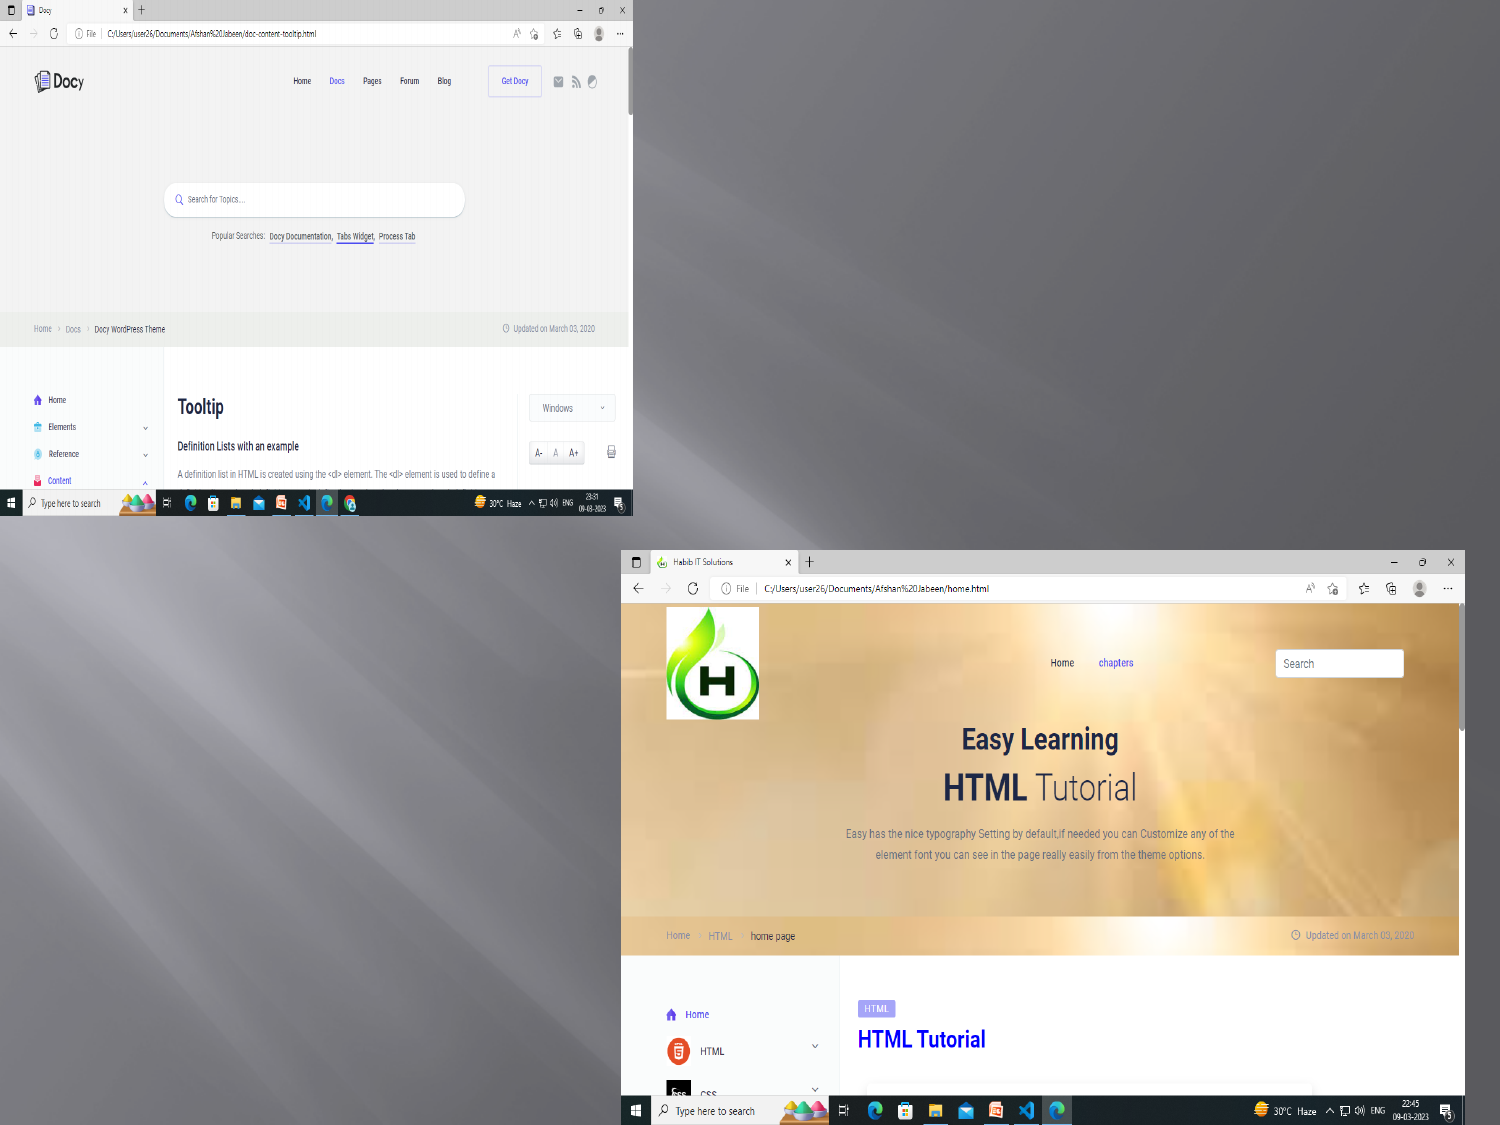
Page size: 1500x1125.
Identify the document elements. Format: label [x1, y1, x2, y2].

picture [620, 550, 1466, 1125]
list [0, 0, 633, 516]
